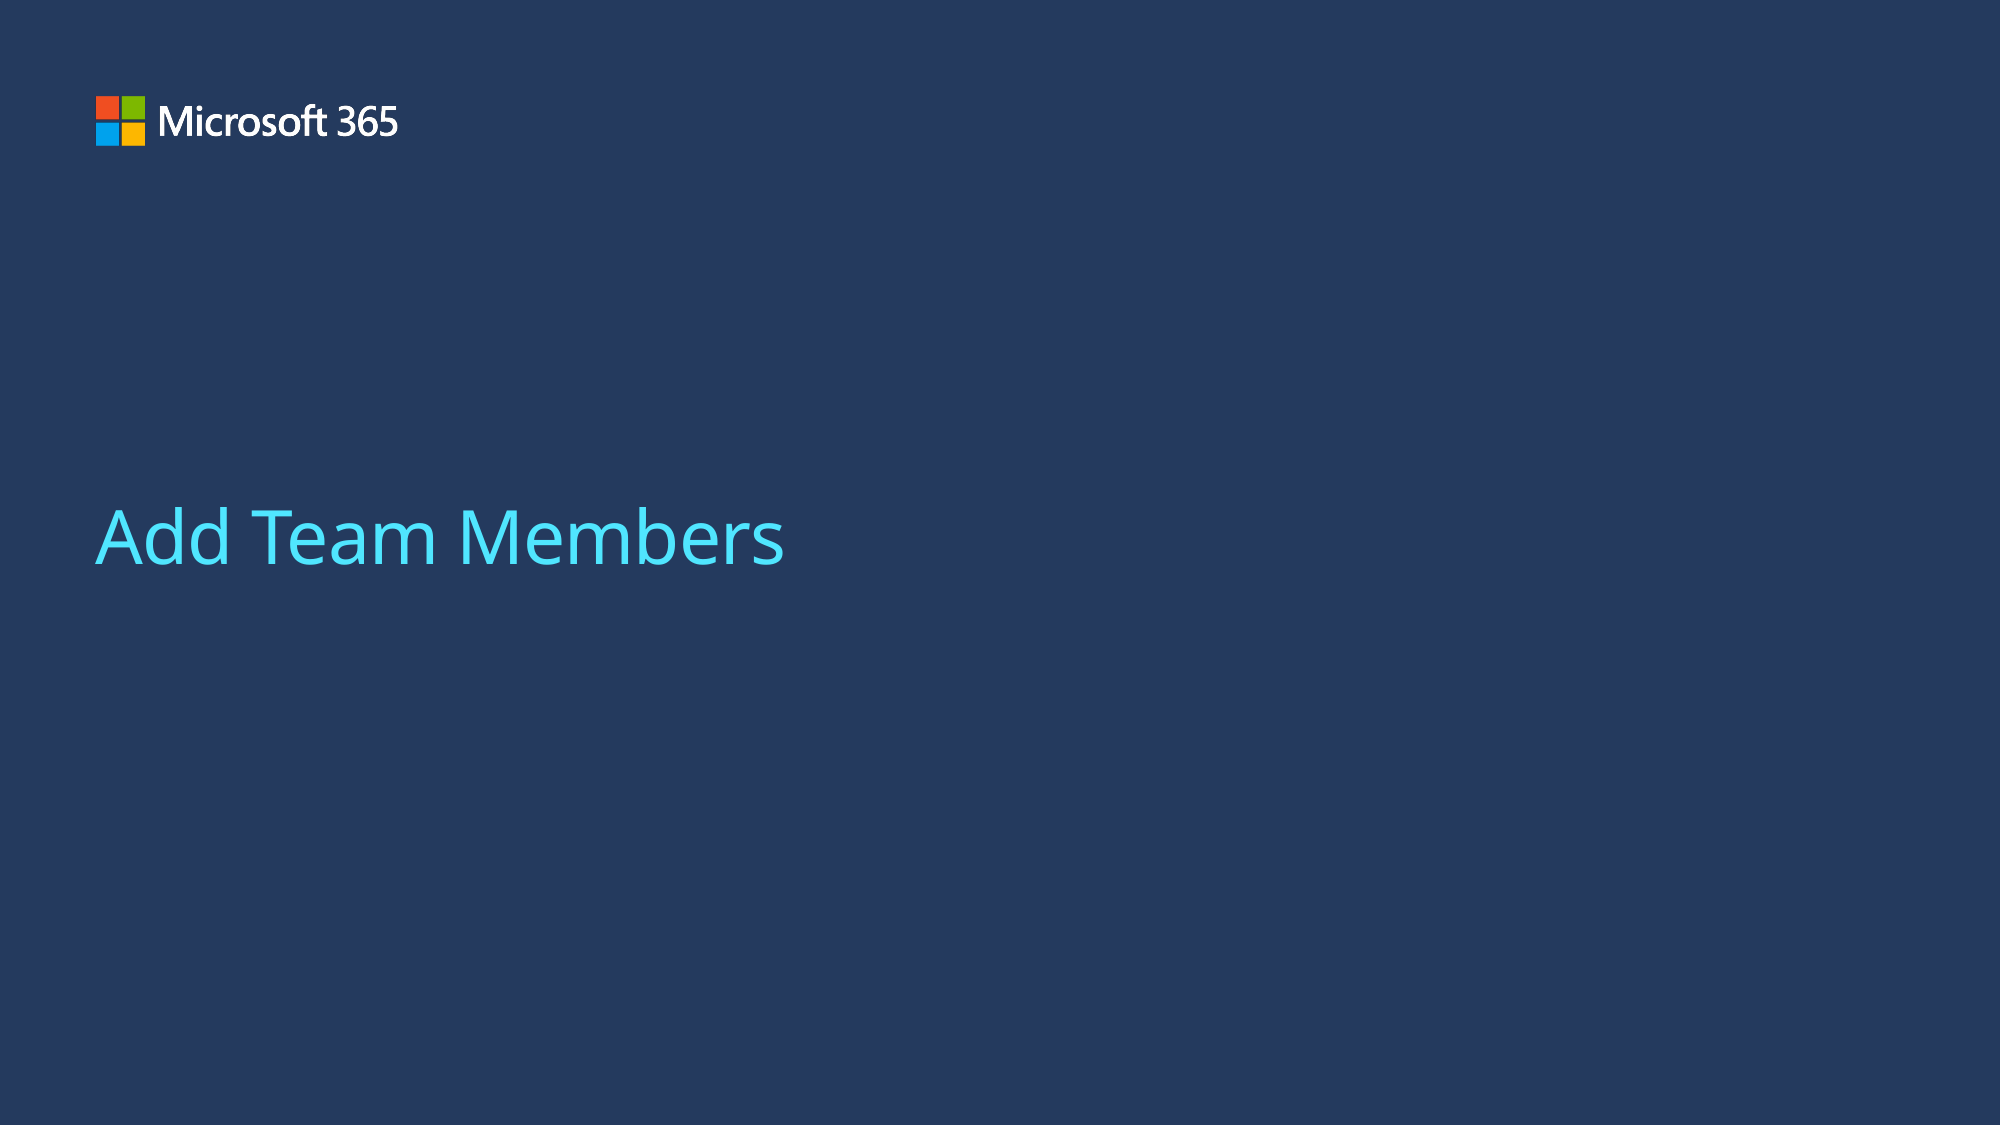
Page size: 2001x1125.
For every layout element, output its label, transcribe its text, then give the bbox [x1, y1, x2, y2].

title Add Team Members [95, 488, 1596, 580]
picture [46, 46, 447, 195]
